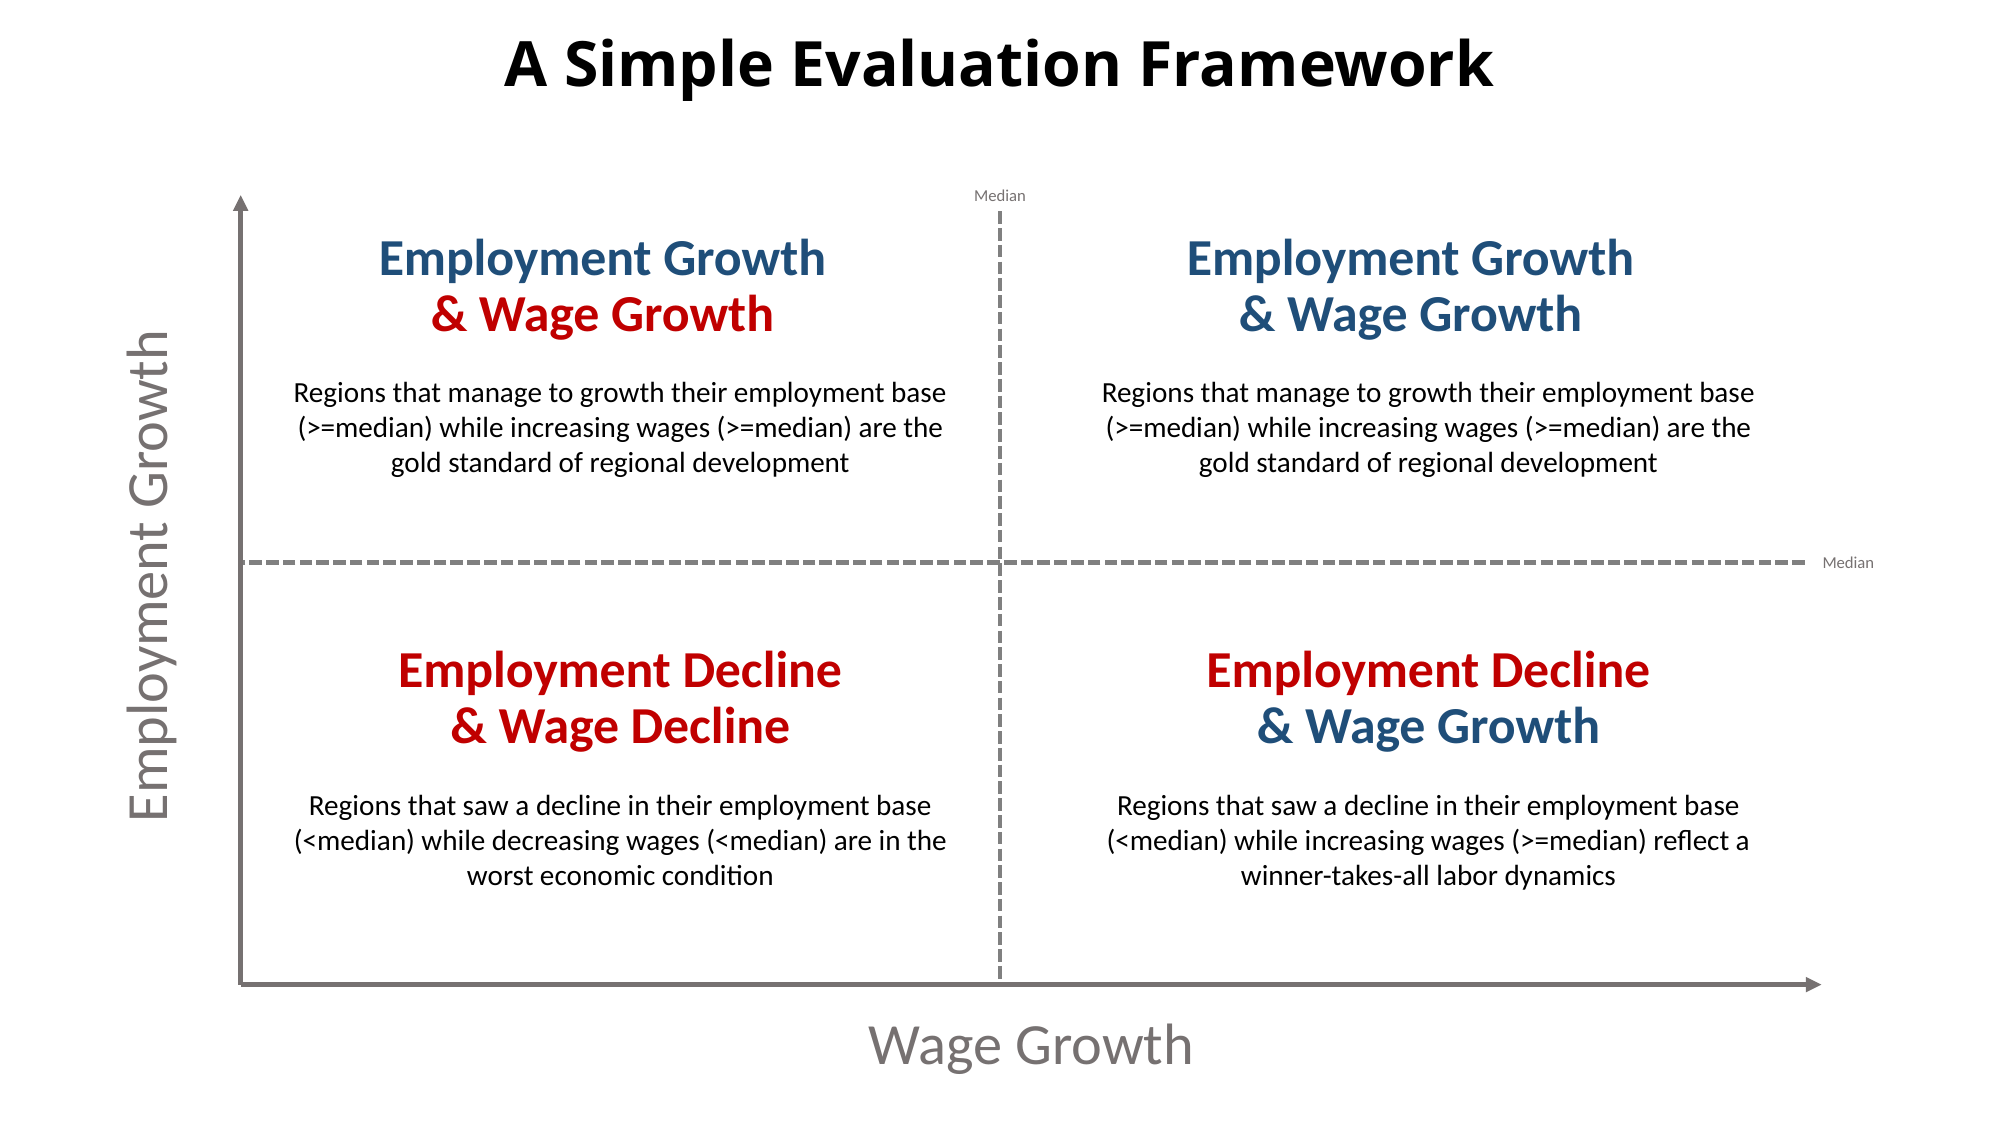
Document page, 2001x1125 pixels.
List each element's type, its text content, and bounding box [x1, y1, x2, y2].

text_box Employment Decline & Wage Growth [1175, 635, 1682, 765]
text_box Employment Growth [109, 190, 209, 948]
text_box Employment Growth & Wage Growth [1157, 222, 1664, 352]
text_box Employment Growth & Wage Growth [349, 222, 856, 352]
title A Simple Evaluation Framework [0, 22, 2000, 111]
text_box Regions that manage to growth their employment base (>=median) while increasing wages (>=median) are the gold standard of regional development [270, 366, 971, 487]
text_box Employment Decline & Wage Decline [367, 635, 874, 765]
text_box Regions that manage to growth their employment base (>=median) while increasing wages (>=median) are the gold standard of regional development [1078, 366, 1779, 487]
text_box Median [950, 179, 1050, 215]
text_box Median [1798, 546, 1898, 582]
text_box Regions that saw a decline in their employment base (<median) while decreasing wages (<median) are in the worst economic condition [270, 779, 971, 899]
text_box Wage Growth [240, 1006, 1822, 1095]
text_box Regions that saw a decline in their employment base (<median) while increasing wages (>=median) reflect a winner-takes-all labor dynamics [1078, 779, 1779, 899]
